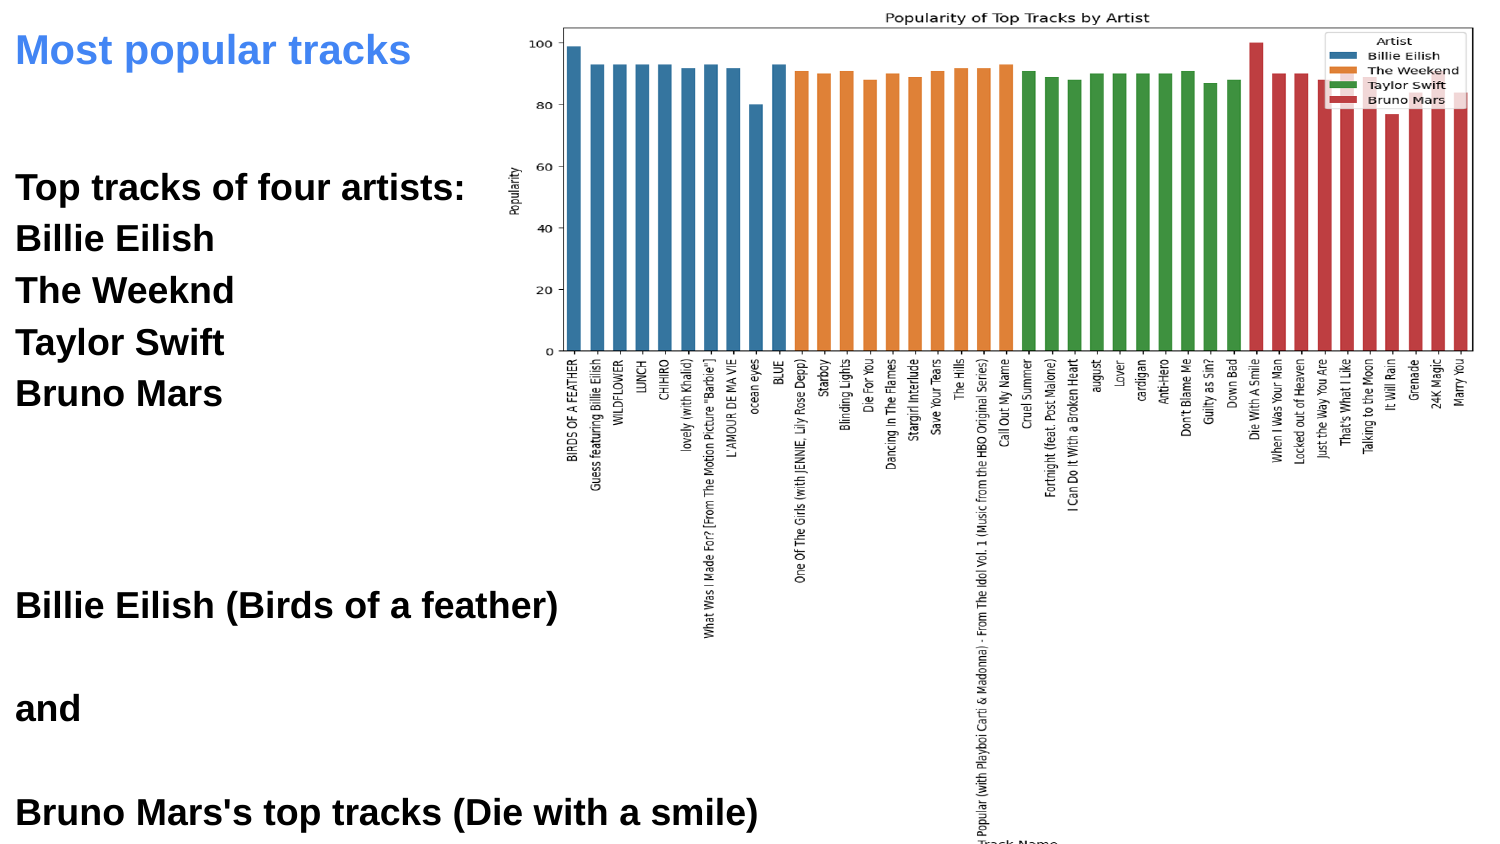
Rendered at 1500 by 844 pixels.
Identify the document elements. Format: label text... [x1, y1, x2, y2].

picture [502, 0, 1500, 844]
text_box Most popular tracks [0, 0, 493, 88]
text_box Billie Eilish (Birds of a feather) and Bruno Mars's top tracks (Die with a smile) [0, 558, 497, 844]
text_box Top tracks of four artists: Billie Eilish The Weeknd Taylor Swift Bruno Mars [0, 140, 497, 558]
